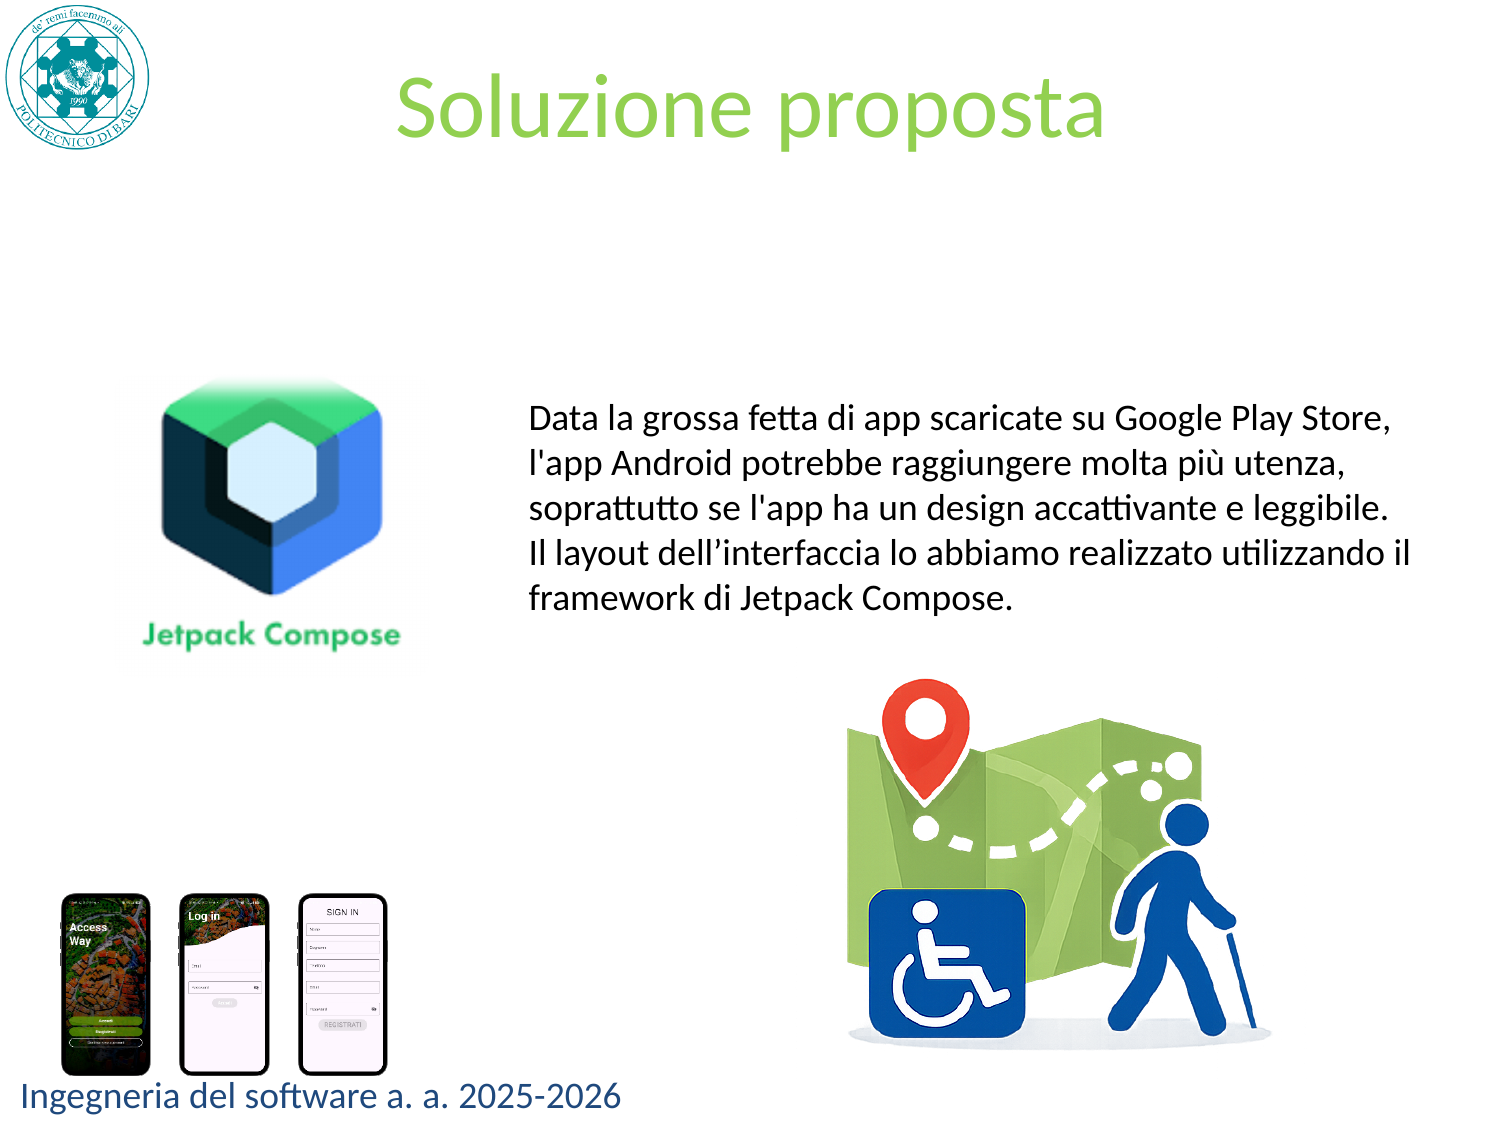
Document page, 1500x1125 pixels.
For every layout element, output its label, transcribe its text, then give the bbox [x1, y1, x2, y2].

picture [0, 0, 154, 154]
picture [111, 373, 432, 679]
text_box Data la grossa fetta di app scaricate su Google Play Store, l'app Android potrebbe raggiungere molta più utenza, soprattutto se l'app ha un design accattivante e leggibile. Il layout dell’interfaccia lo abbiamo realizzato utilizzando il framework di Jetpack Compose. [513, 385, 1459, 625]
picture [60, 892, 151, 1076]
title Soluzione proposta [76, 7, 1427, 195]
text_box Ingegneria del software a. a. 2025-2026 [5, 1063, 638, 1124]
picture [297, 892, 388, 1076]
picture [751, 644, 1330, 1083]
picture [178, 892, 270, 1076]
